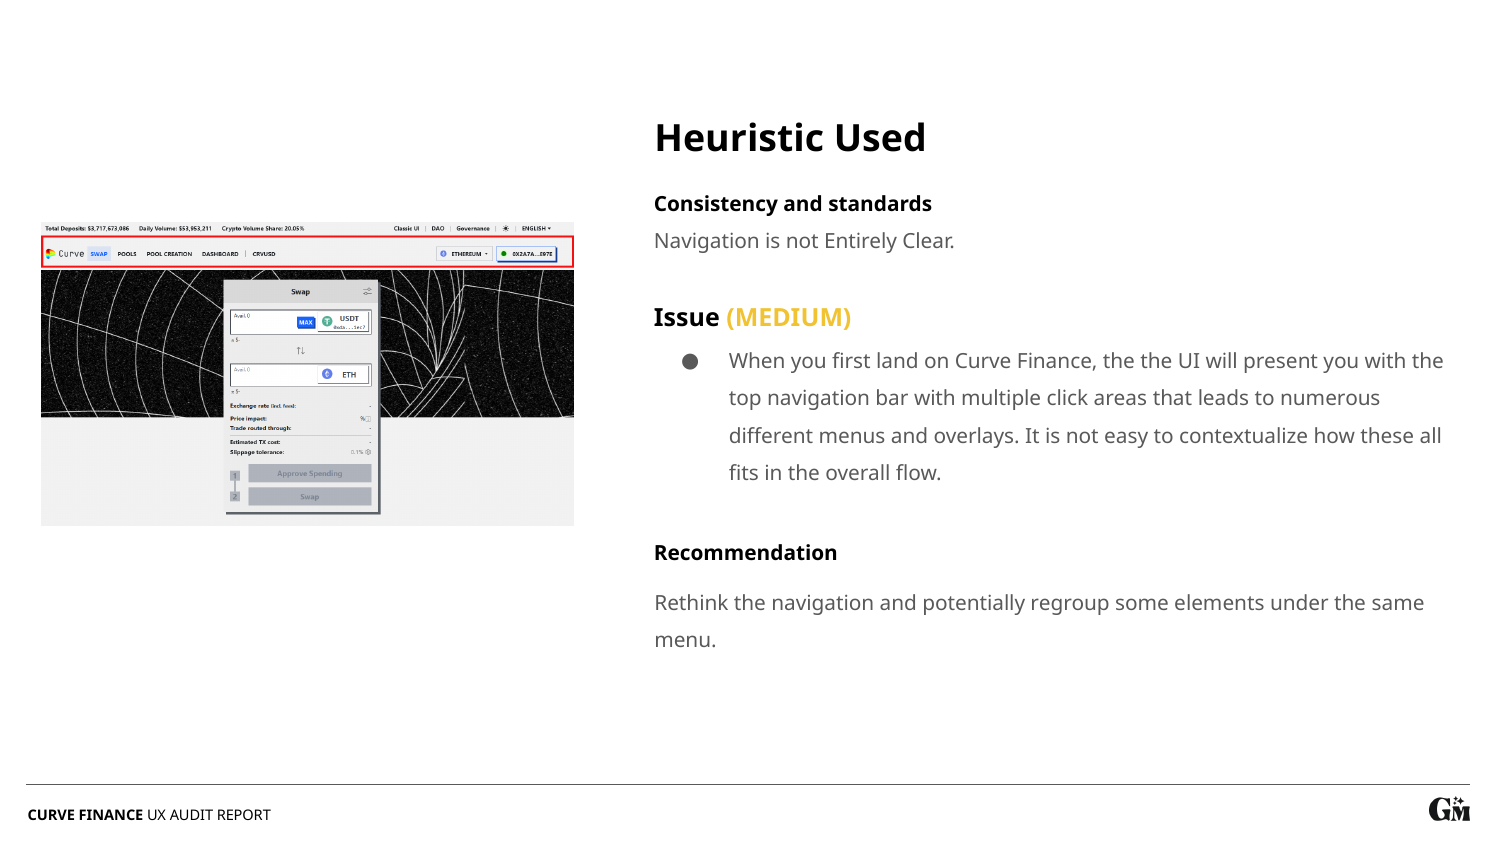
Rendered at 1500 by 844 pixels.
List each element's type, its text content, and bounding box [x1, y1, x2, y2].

text_box Heuristic Used [654, 95, 1070, 159]
text_box Consistency and standards Navigation is not Entirely Clear. [653, 178, 1460, 254]
text_box Issue (MEDIUM) [653, 289, 956, 331]
picture [41, 222, 574, 526]
text_box Rethink the navigation and potentially regroup some elements under the same menu. [654, 577, 1473, 653]
text_box When you first land on Curve Finance, the the UI will present you with the top navigation bar with multiple click areas that leads to numerous different menus and overlays. It is not easy to contextualize how these all fits in the overall flow. [653, 335, 1460, 485]
text_box Recommendation [653, 529, 924, 565]
picture [1429, 796, 1470, 821]
